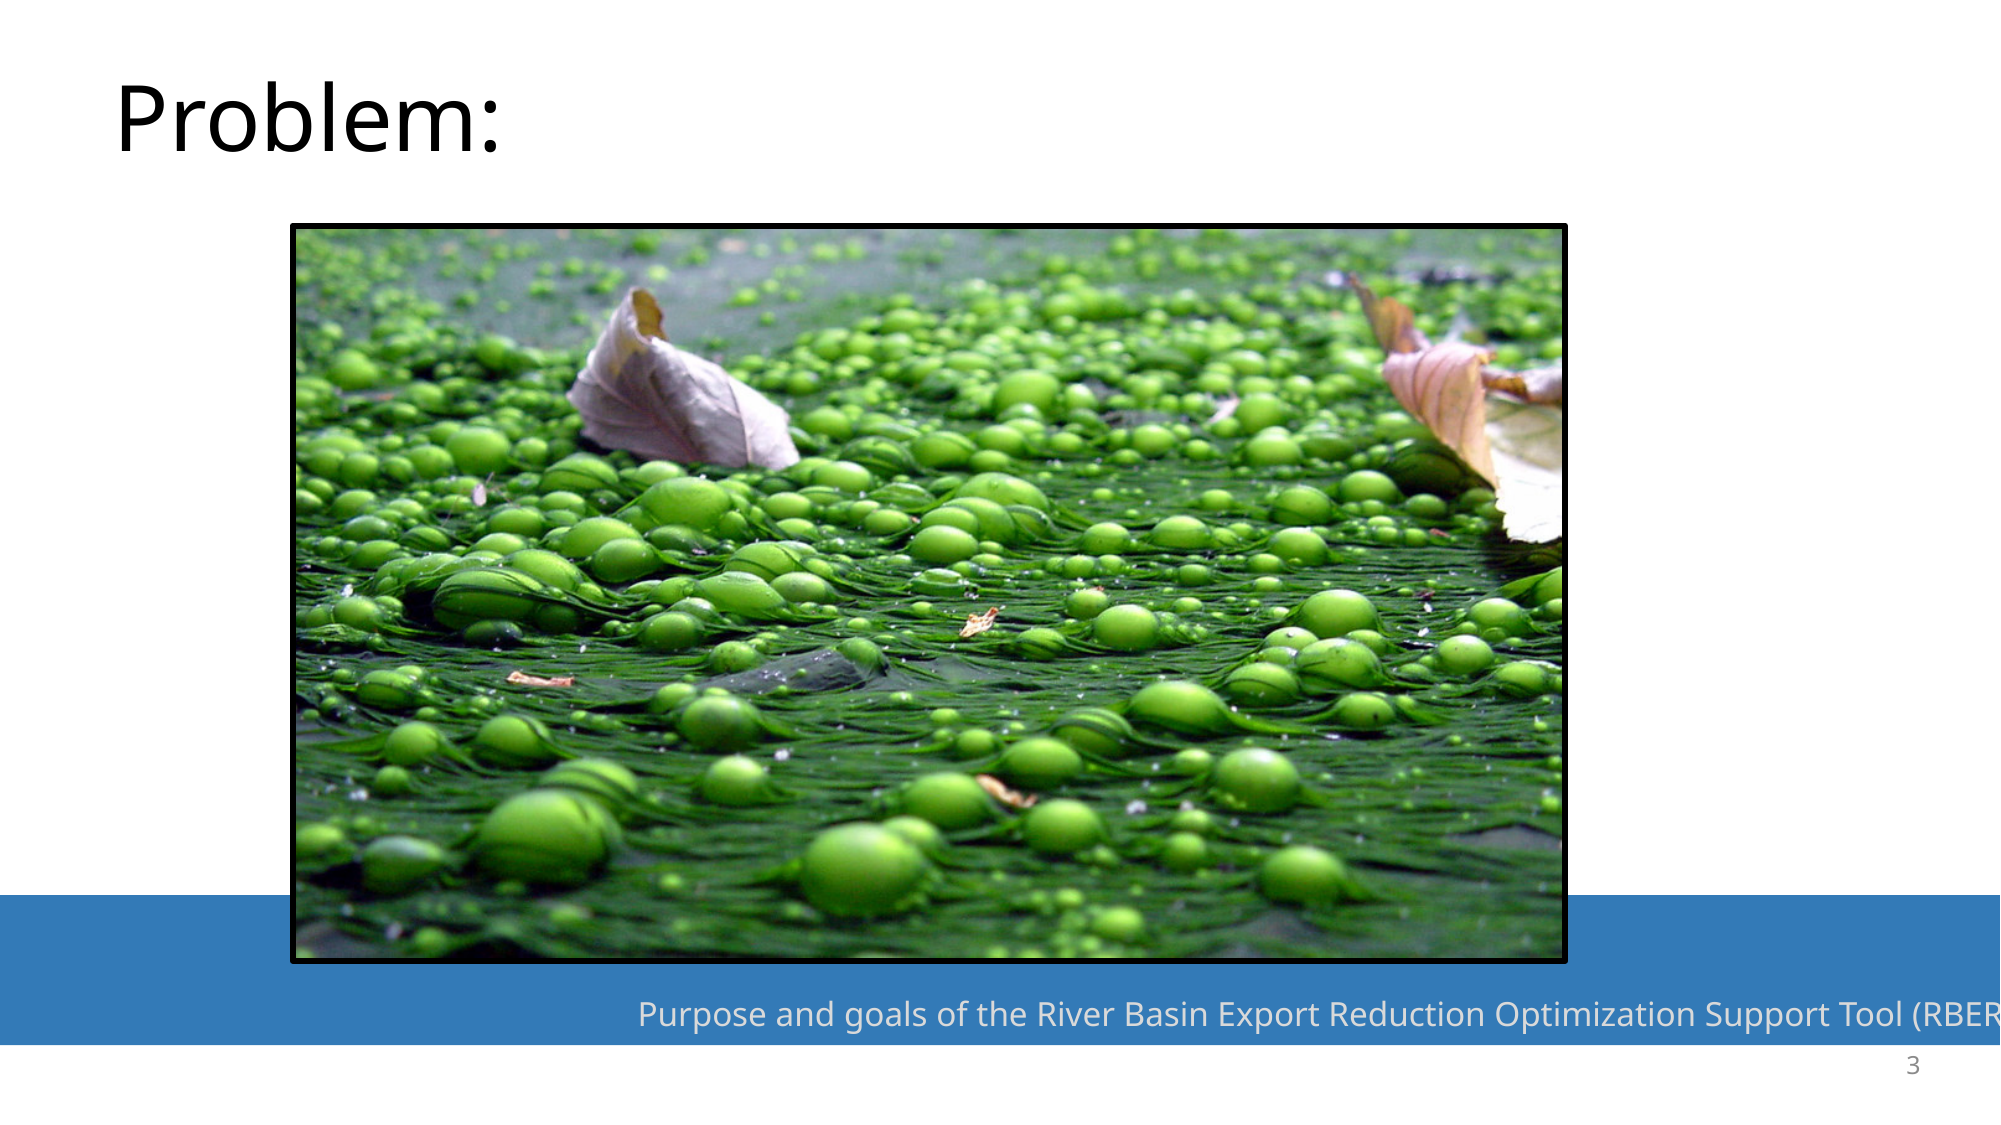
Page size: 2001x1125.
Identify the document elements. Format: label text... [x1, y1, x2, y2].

title Problem: [98, 12, 1824, 231]
text_box 3 [1519, 1071, 1936, 1084]
text_box Purpose and goals of the River Basin Export Reduction Optimization Support Tool (RBEROST) [623, 986, 2000, 1071]
text_box [0, 894, 2000, 1046]
picture [295, 228, 1562, 958]
